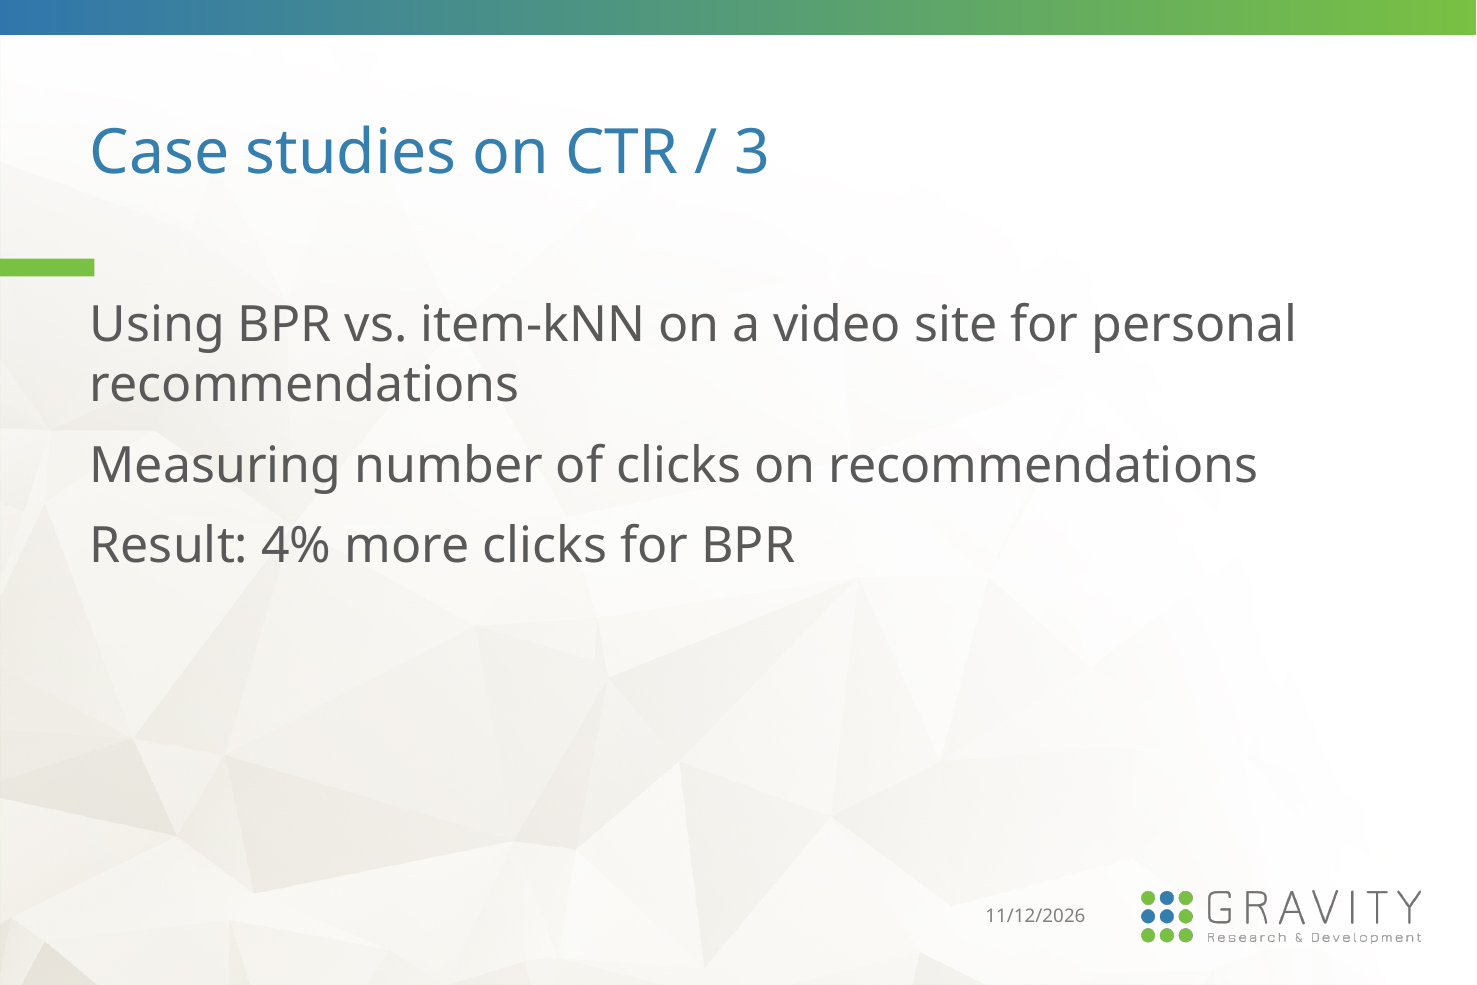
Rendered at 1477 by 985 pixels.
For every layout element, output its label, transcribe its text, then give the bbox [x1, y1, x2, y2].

picture [0, 0, 1477, 985]
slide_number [968, 890, 1101, 943]
list Using BPR vs. item-kNN on a video site for personal recommendations Measuring number of clicks on recommendations Result: 4% more clicks for BPR [74, 283, 1402, 849]
title Case studies on CTR / 3 [74, 73, 1402, 233]
